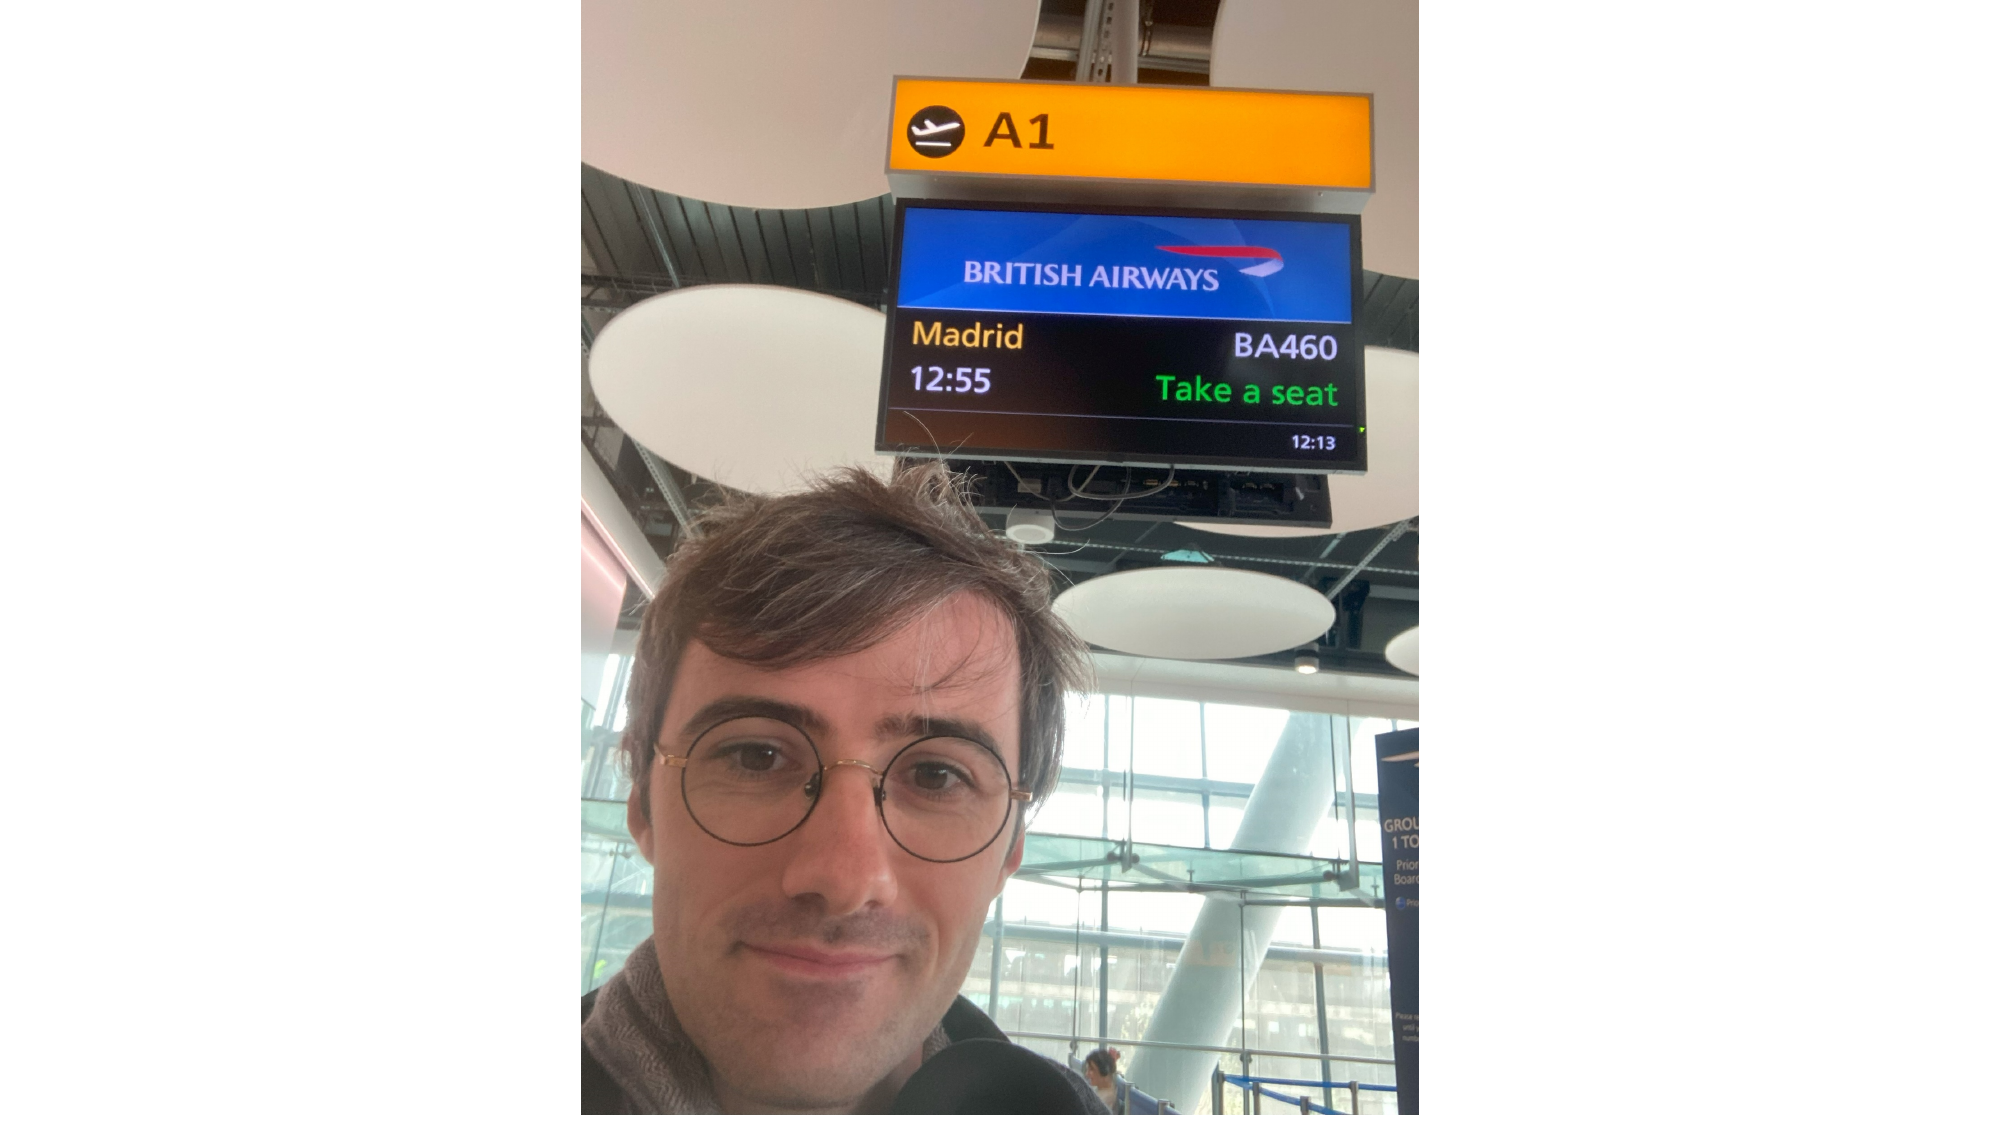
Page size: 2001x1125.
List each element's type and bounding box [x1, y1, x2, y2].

list [581, 0, 1419, 1115]
